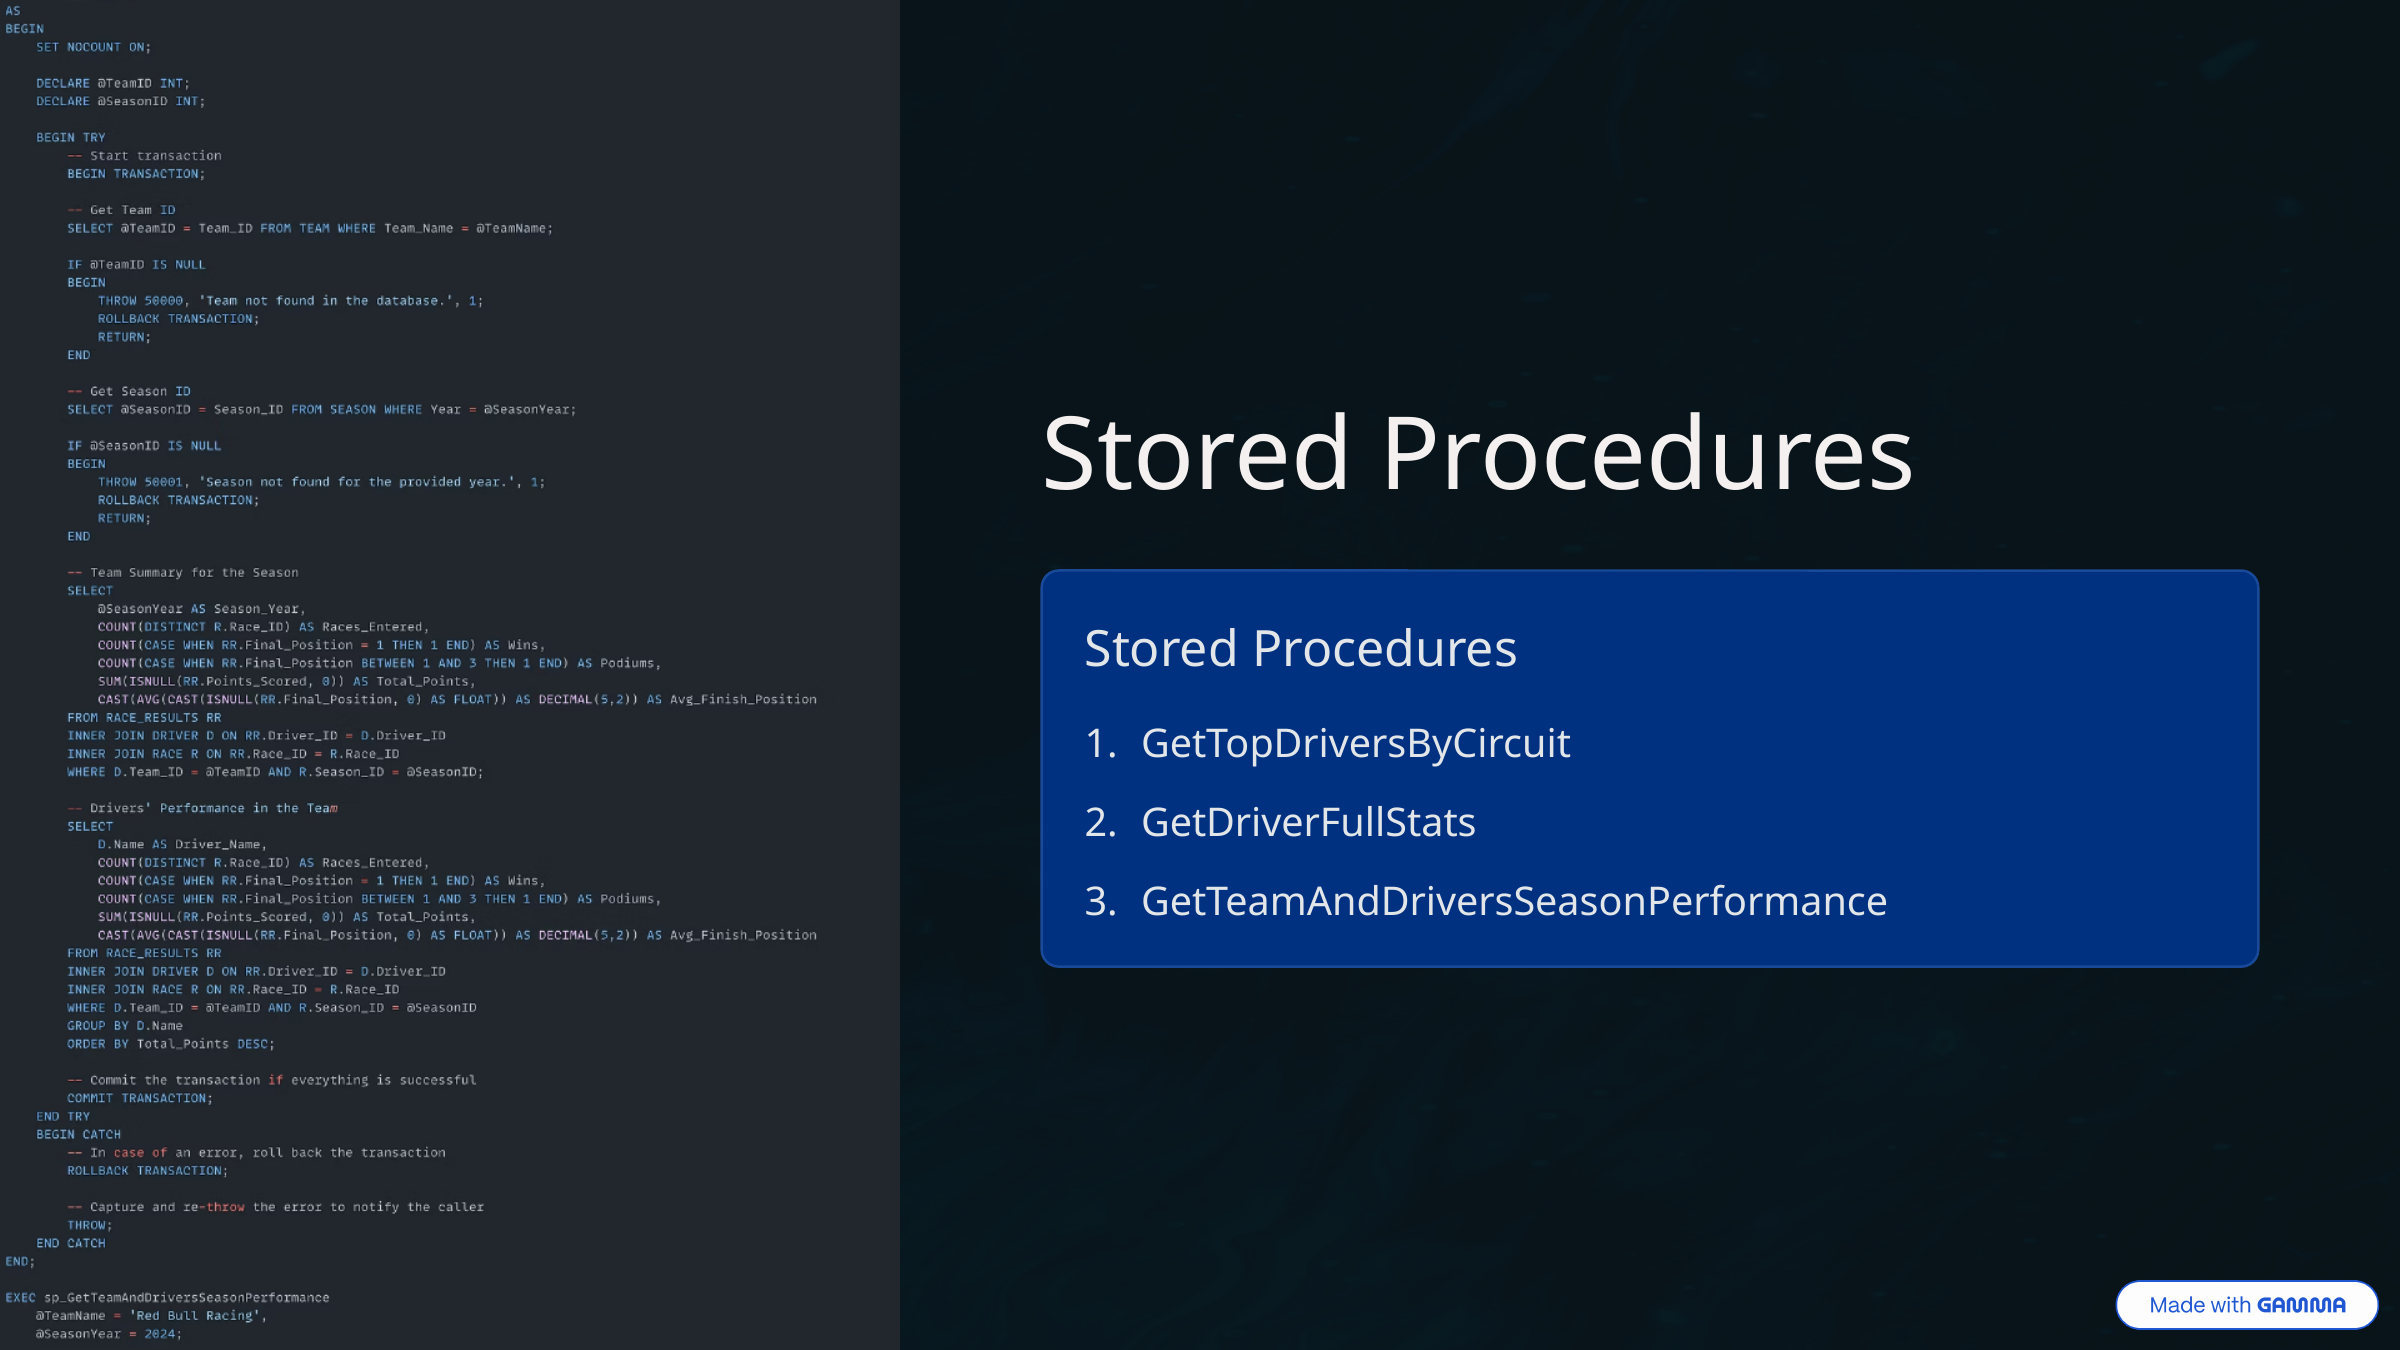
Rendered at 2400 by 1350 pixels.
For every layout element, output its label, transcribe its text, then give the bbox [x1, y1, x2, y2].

text_box [1041, 570, 2259, 967]
picture [2106, 1271, 2389, 1339]
text_box GetTeamAndDriversSeasonPerformance [1084, 858, 2216, 924]
text_box GetDriverFullStats [1084, 779, 2216, 845]
text_box Stored Procedures [1084, 613, 1591, 677]
picture [0, 0, 900, 1350]
text_box Stored Procedures [1041, 383, 2054, 510]
text_box GetTopDriversByCircuit [1084, 701, 2216, 766]
